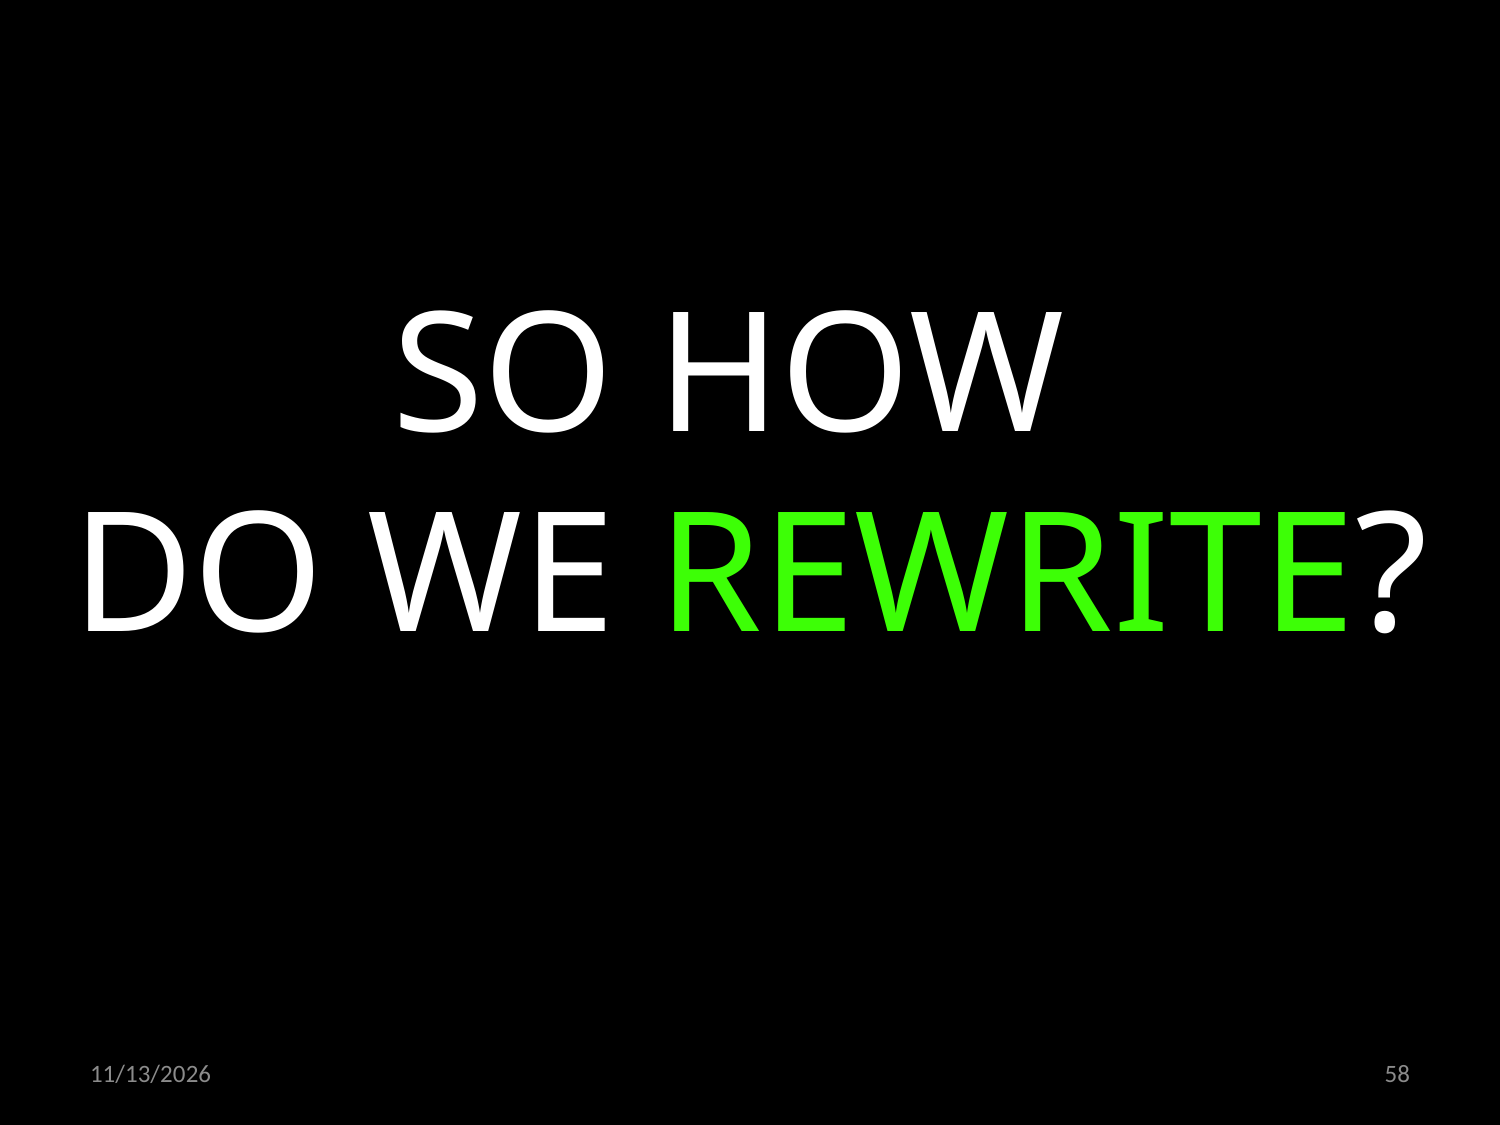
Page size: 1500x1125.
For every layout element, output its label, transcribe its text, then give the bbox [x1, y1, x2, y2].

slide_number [75, 1042, 425, 1103]
text_box SO HOW DO WE REWRITE? [0, 257, 1500, 359]
slide_number 58 [1074, 1042, 1425, 1103]
